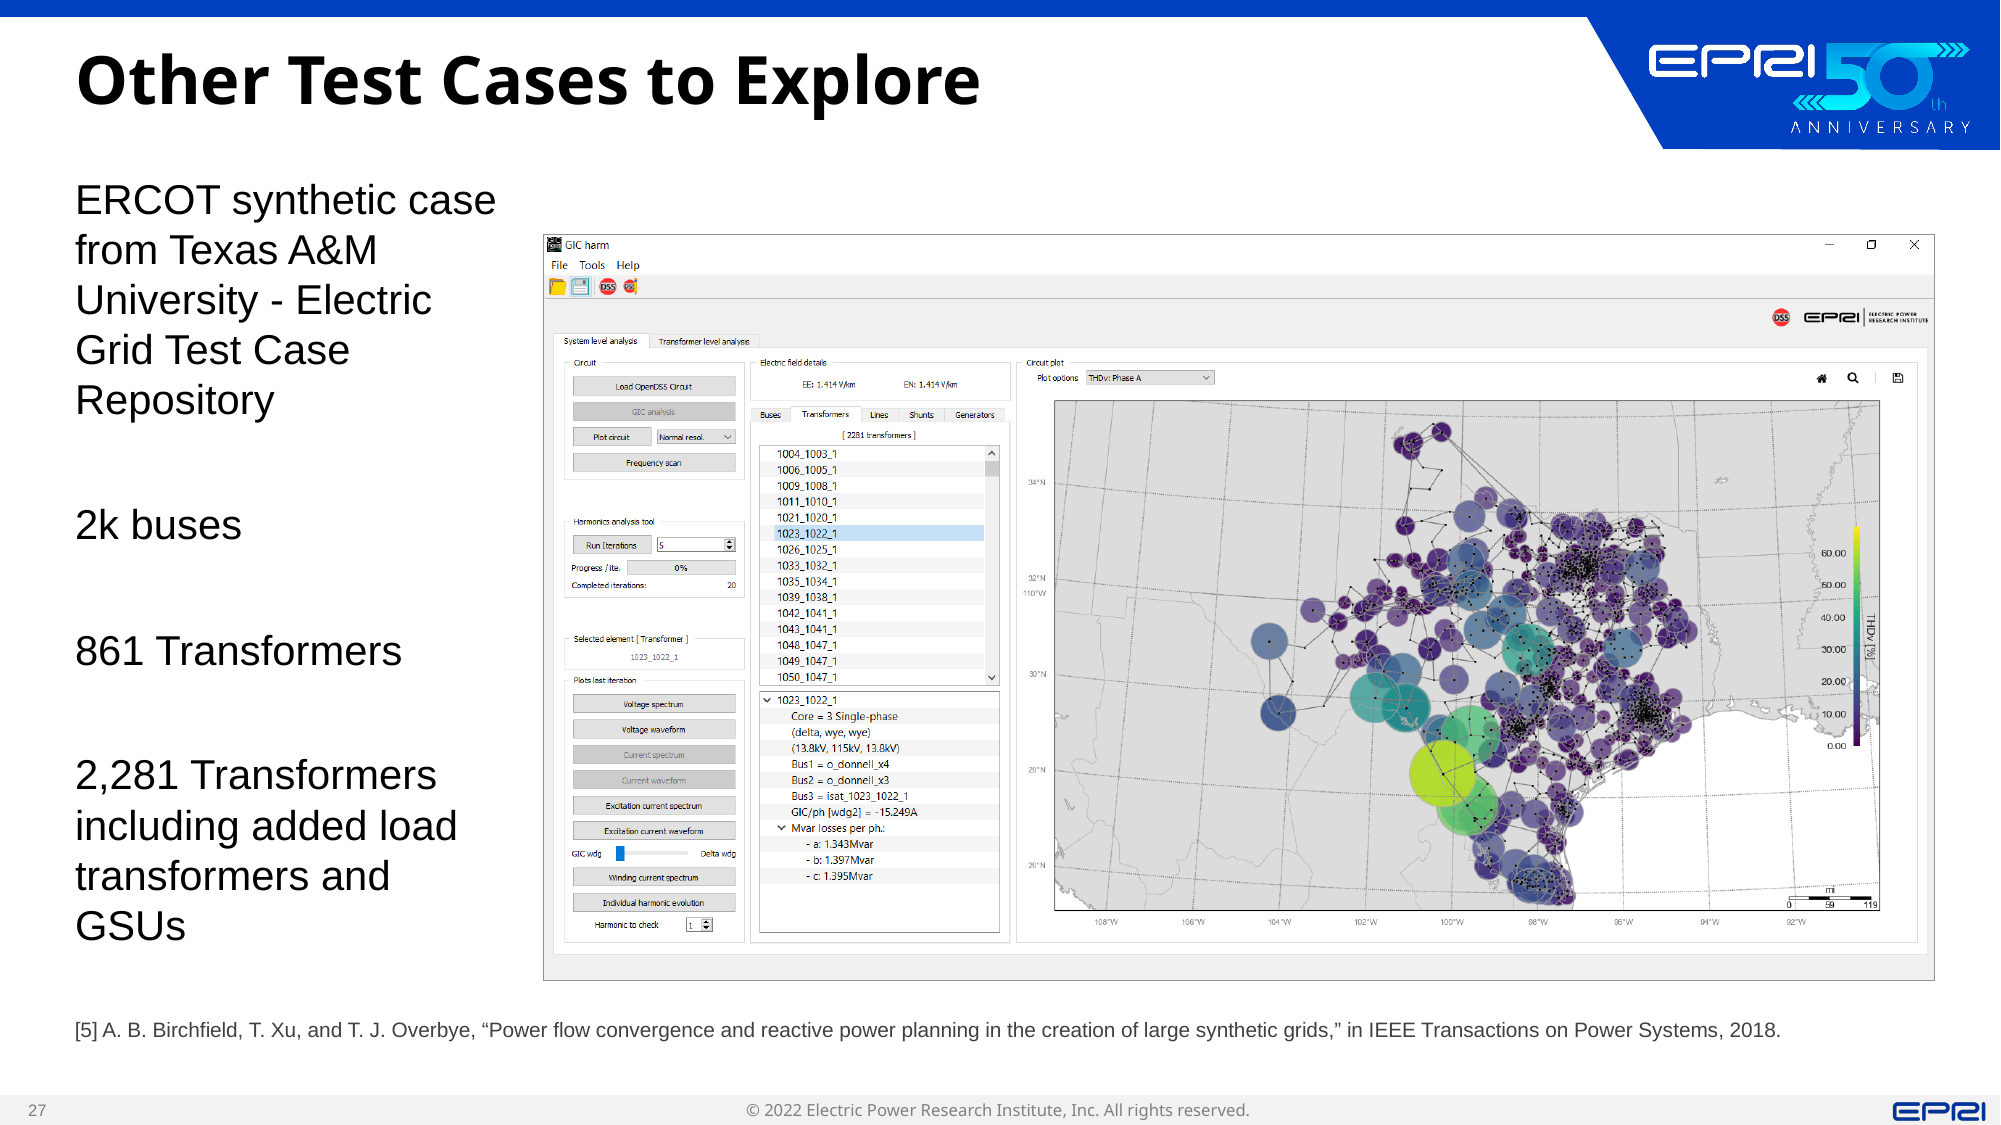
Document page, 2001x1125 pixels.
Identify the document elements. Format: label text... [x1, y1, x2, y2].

text_box ERCOT synthetic case from Texas A&M University - Electric Grid Test Case Repository. 2k buses 861 Transformers 2,281 Transformers including added load transformers and GSUs [60, 164, 517, 1009]
picture [543, 234, 1935, 981]
text_box [5] A. B. Birchfield, T. Xu, and T. J. Overbye, “Power flow convergence and reactive power planning in the creation of large synthetic grids,” in IEEE Transactions on Power Systems, 2018. [59, 1009, 1919, 1050]
title Other Test Cases to Explore [59, 29, 1636, 151]
picture [1892, 1102, 1986, 1121]
picture [1634, 0, 2000, 150]
